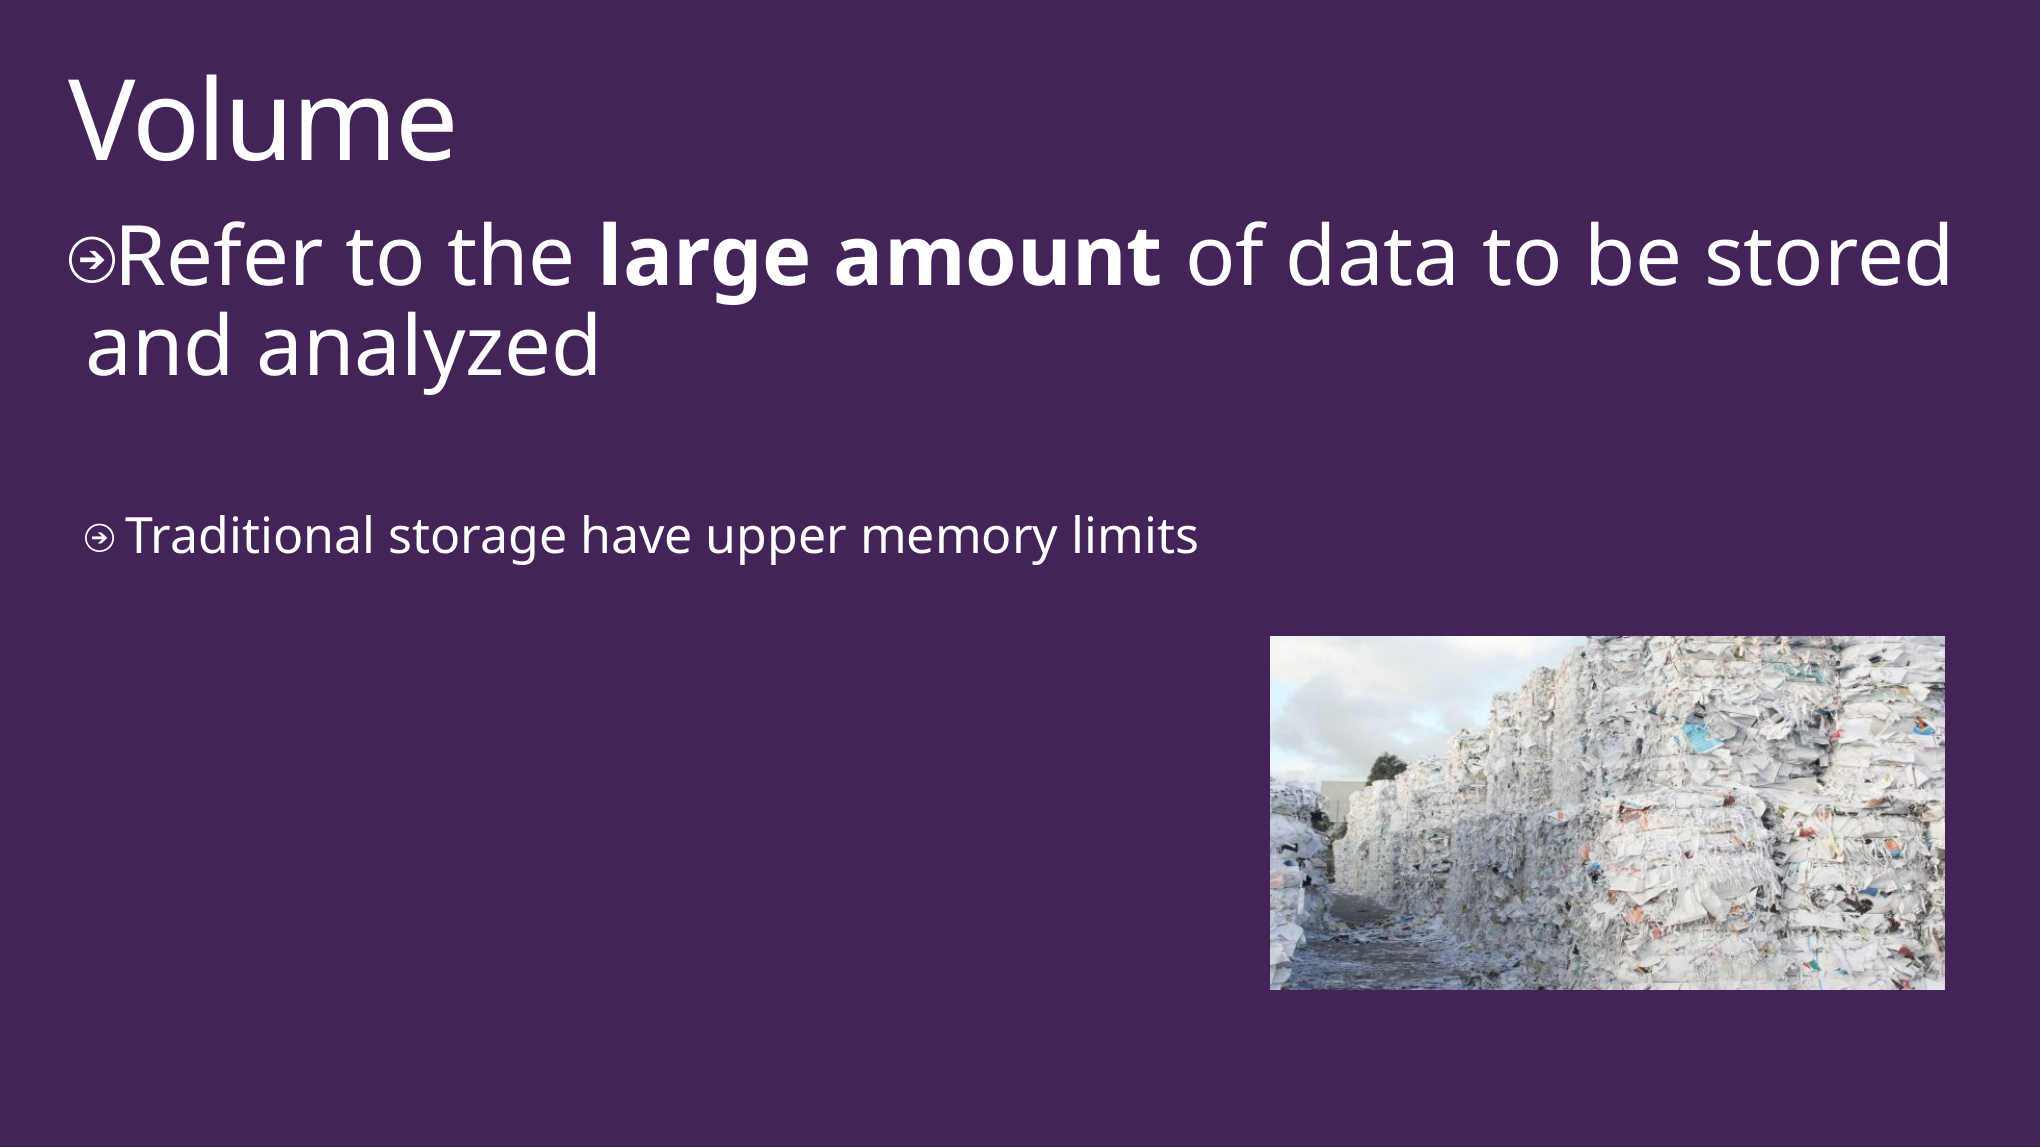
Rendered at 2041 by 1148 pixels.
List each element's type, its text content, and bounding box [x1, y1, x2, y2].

title Volume [45, 48, 1996, 199]
picture [69, 224, 128, 283]
list Refer to the large amount of data to be stored and analyzed Traditional storage have upper memory limits [45, 199, 1996, 700]
picture [85, 516, 121, 552]
picture [1269, 635, 1946, 990]
